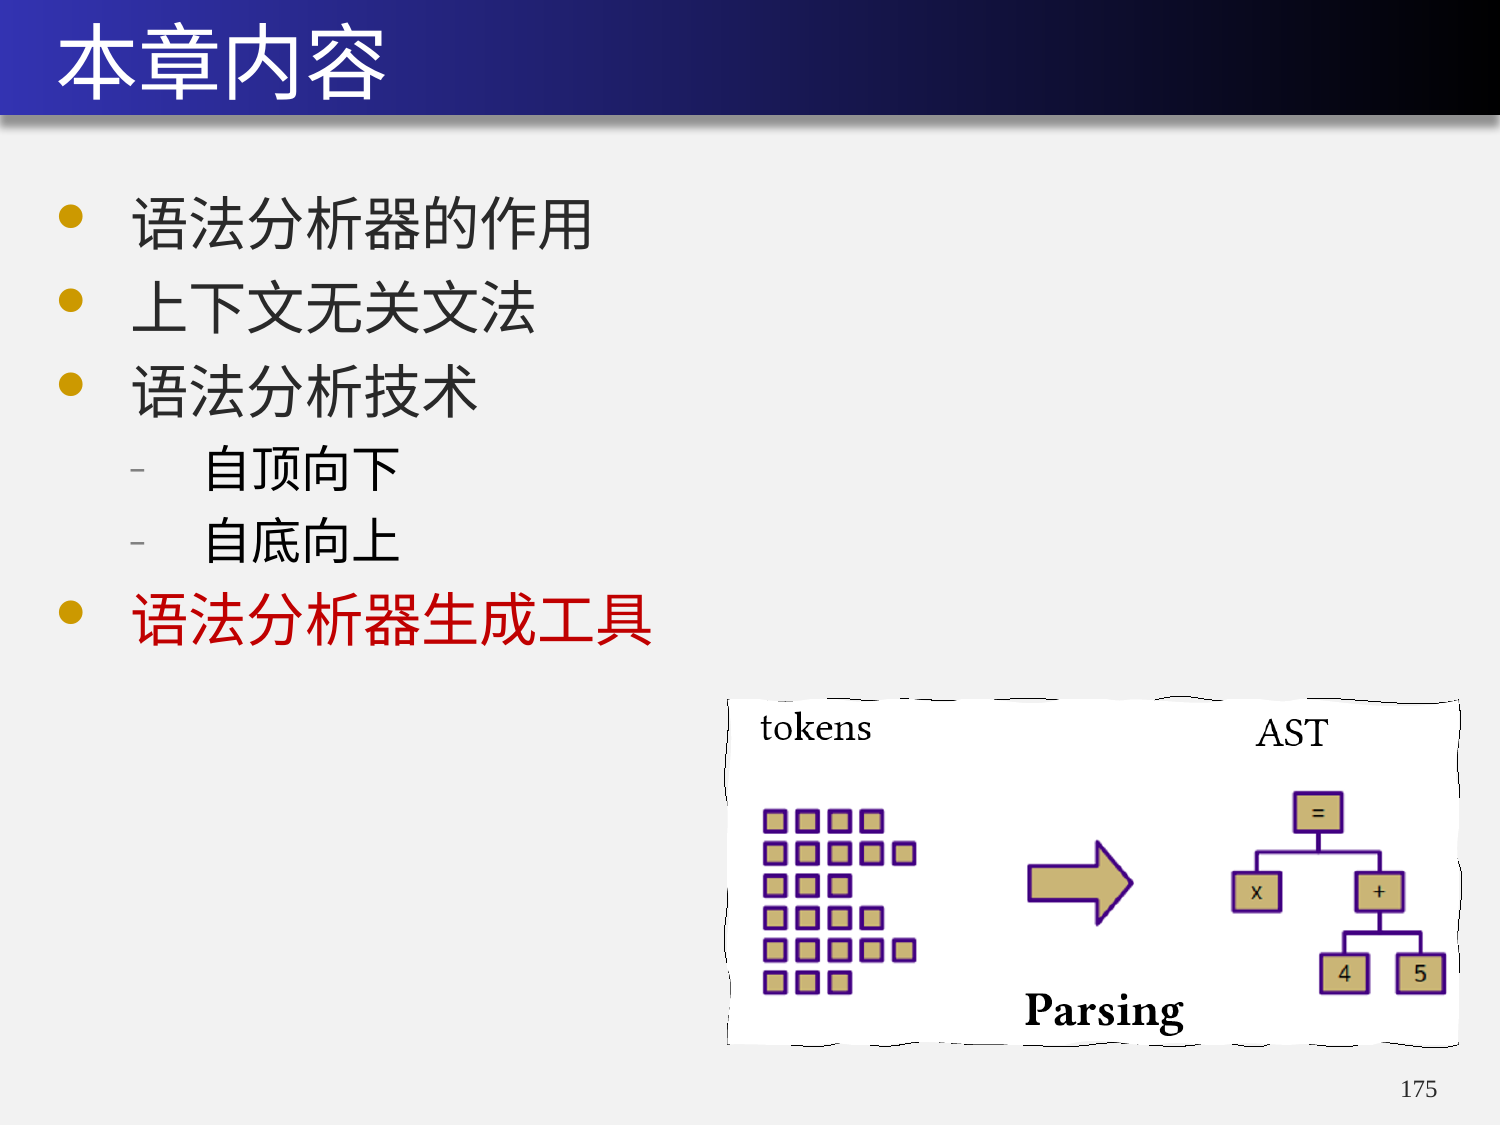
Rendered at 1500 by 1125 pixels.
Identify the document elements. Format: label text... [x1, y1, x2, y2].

slide_number 174 [1368, 1077, 1482, 1103]
title 本章内容 [53, 8, 724, 199]
text_box 语法分析器的作用 上下文无关文法 语法分析技术 自顶向下 自底向上 语法分析器生成工具 [53, 199, 657, 653]
picture [727, 699, 1459, 1045]
